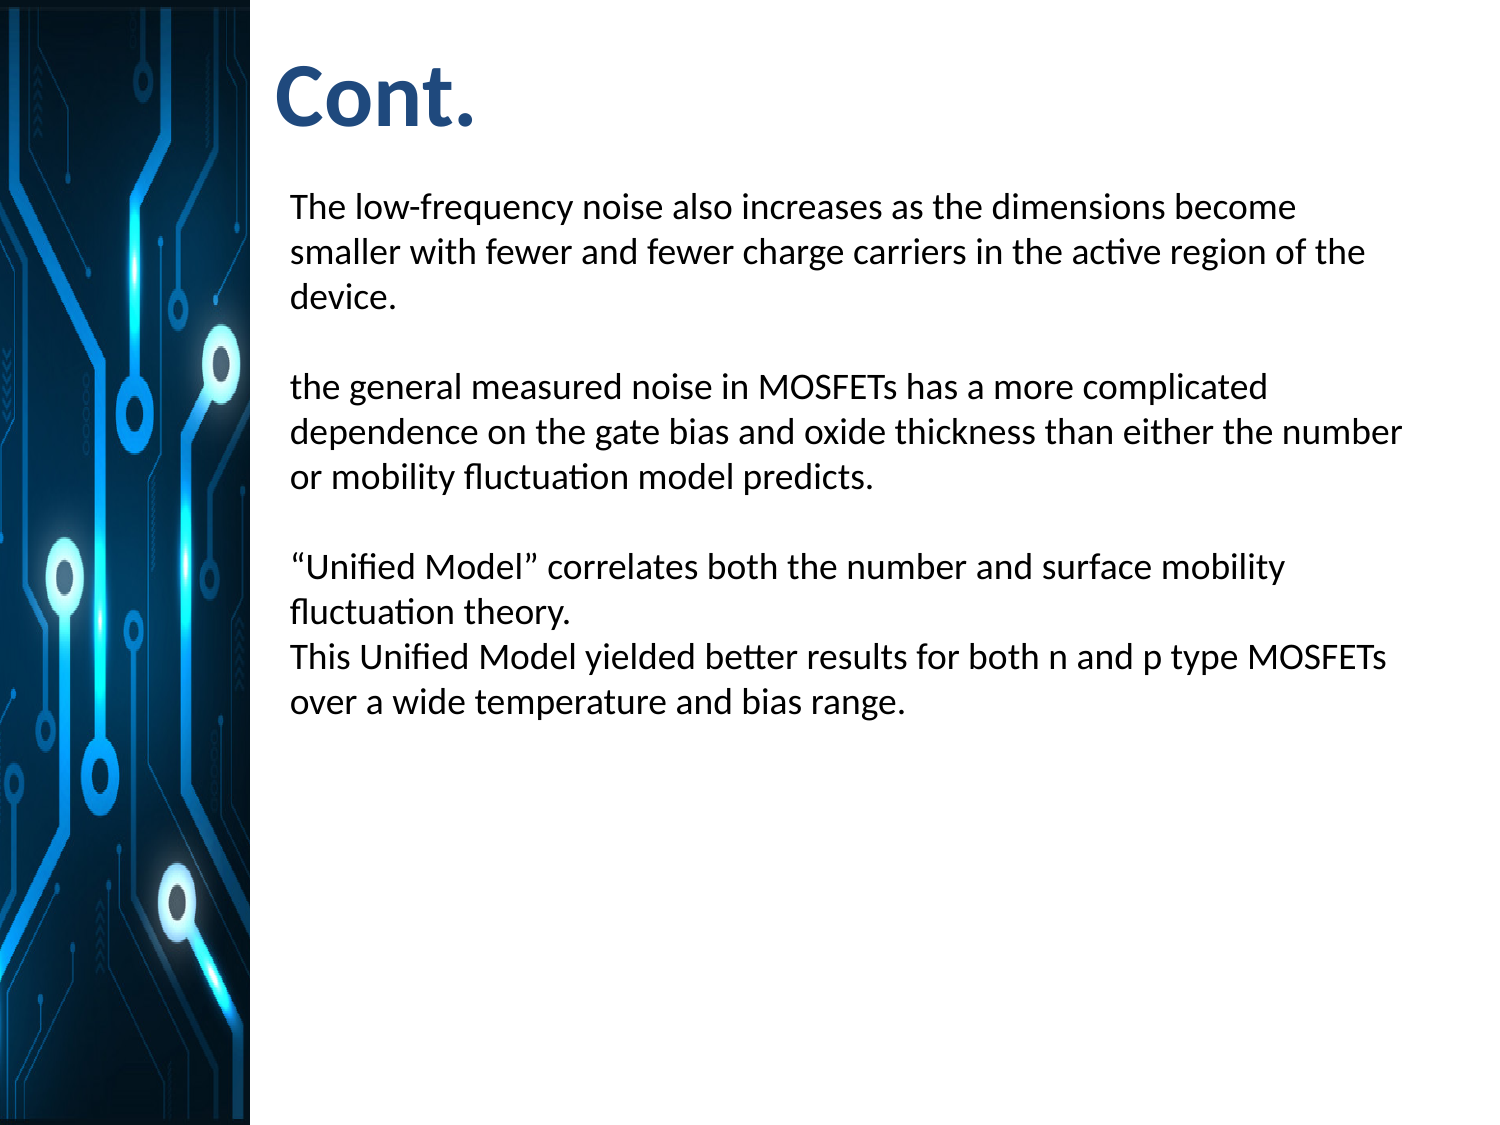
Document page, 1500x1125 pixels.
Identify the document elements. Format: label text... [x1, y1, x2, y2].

picture [0, 0, 251, 1125]
title Cont. [252, 0, 1063, 184]
text_box The low-frequency noise also increases as the dimensions become smaller with fewer and fewer charge carriers in the active region of the device. the general measured noise in MOSFETs has a more complicated dependence on the gate bias and oxide thickness than either the number or mobility fluctuation model predicts. “Unified Model” correlates both the number and surface mobility fluctuation theory. This Unified Model yielded better results for both n and p type MOSFETs over a wide temperature and bias range. [275, 174, 1425, 775]
